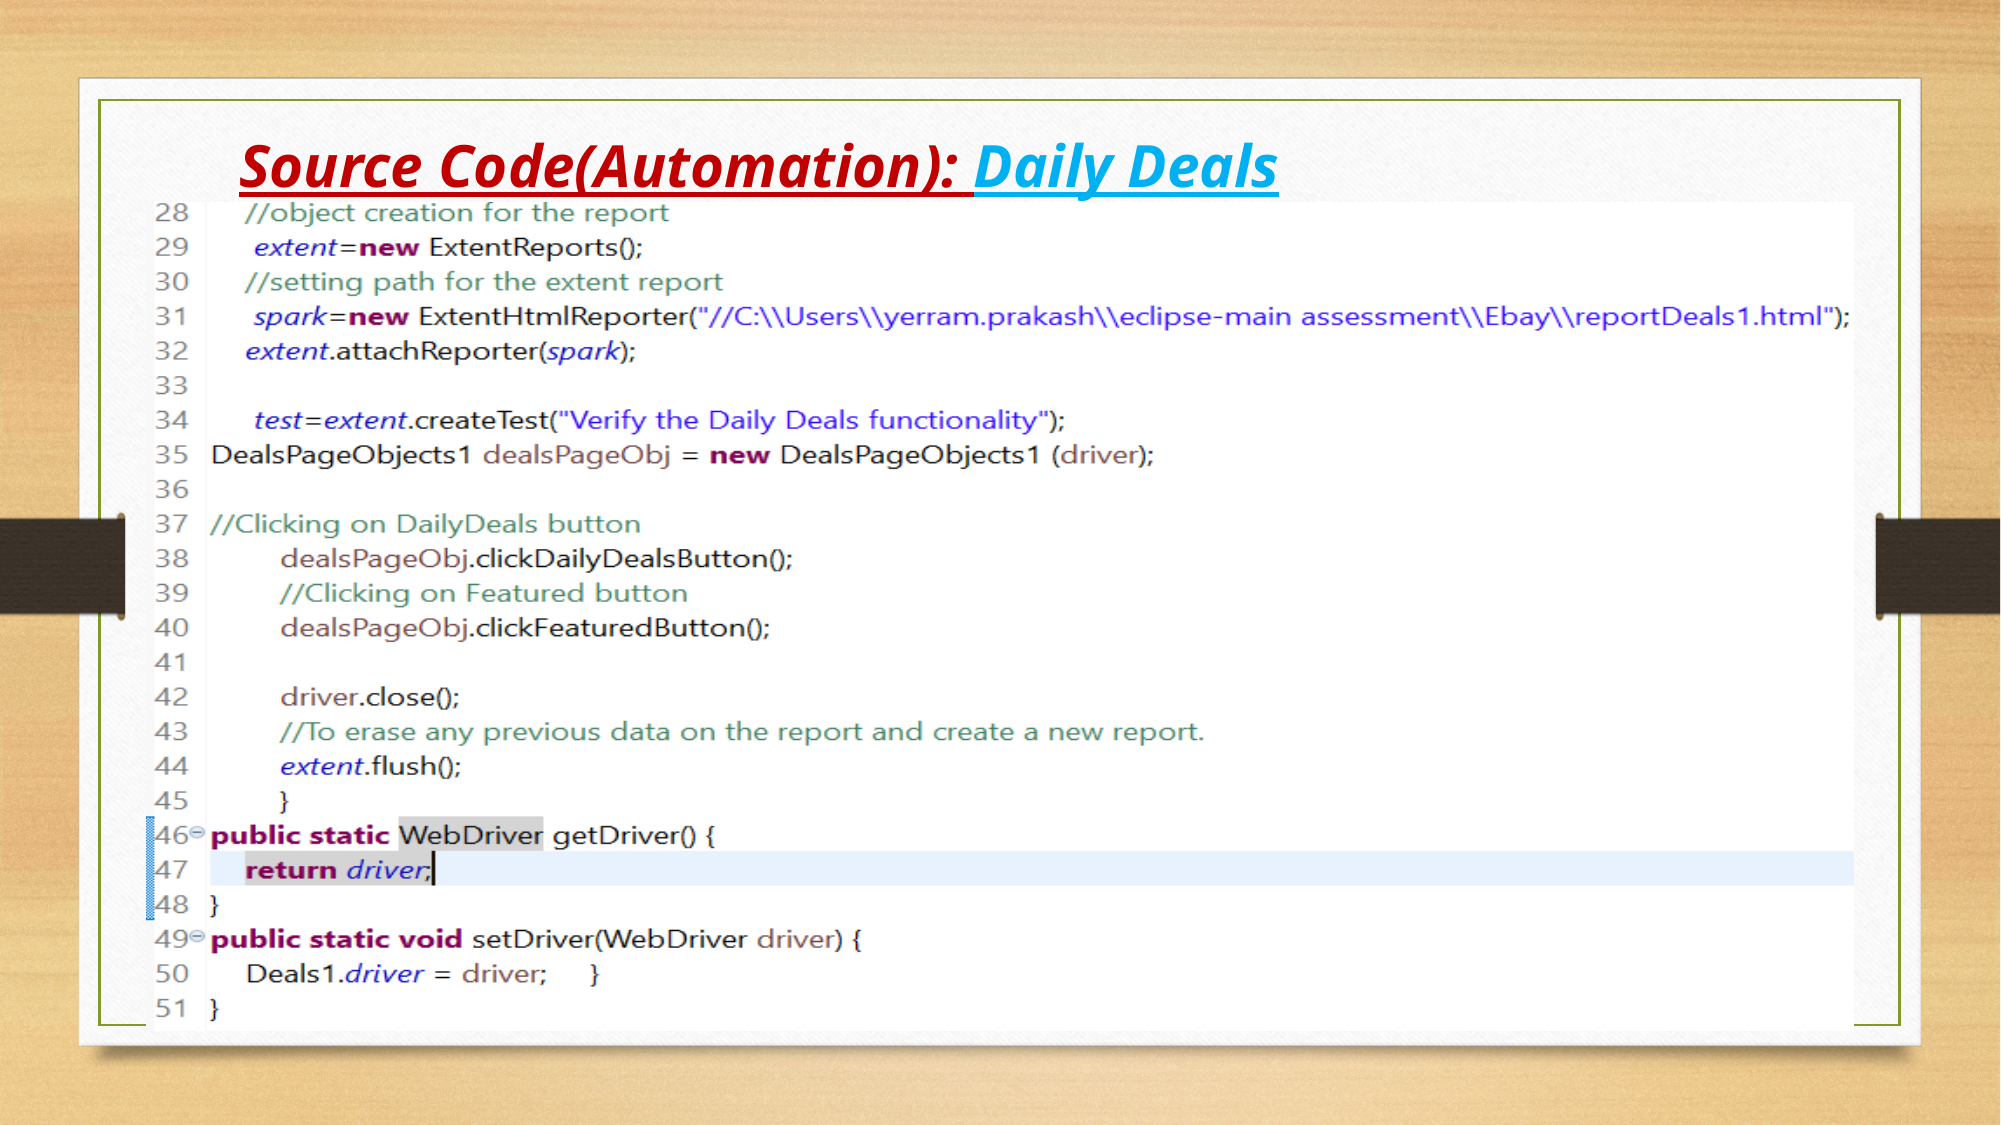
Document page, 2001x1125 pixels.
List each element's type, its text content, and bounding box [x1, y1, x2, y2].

table_header Source Code(Automation): Daily Deals module(main) [224, 118, 1679, 202]
picture [0, 0, 2001, 1125]
